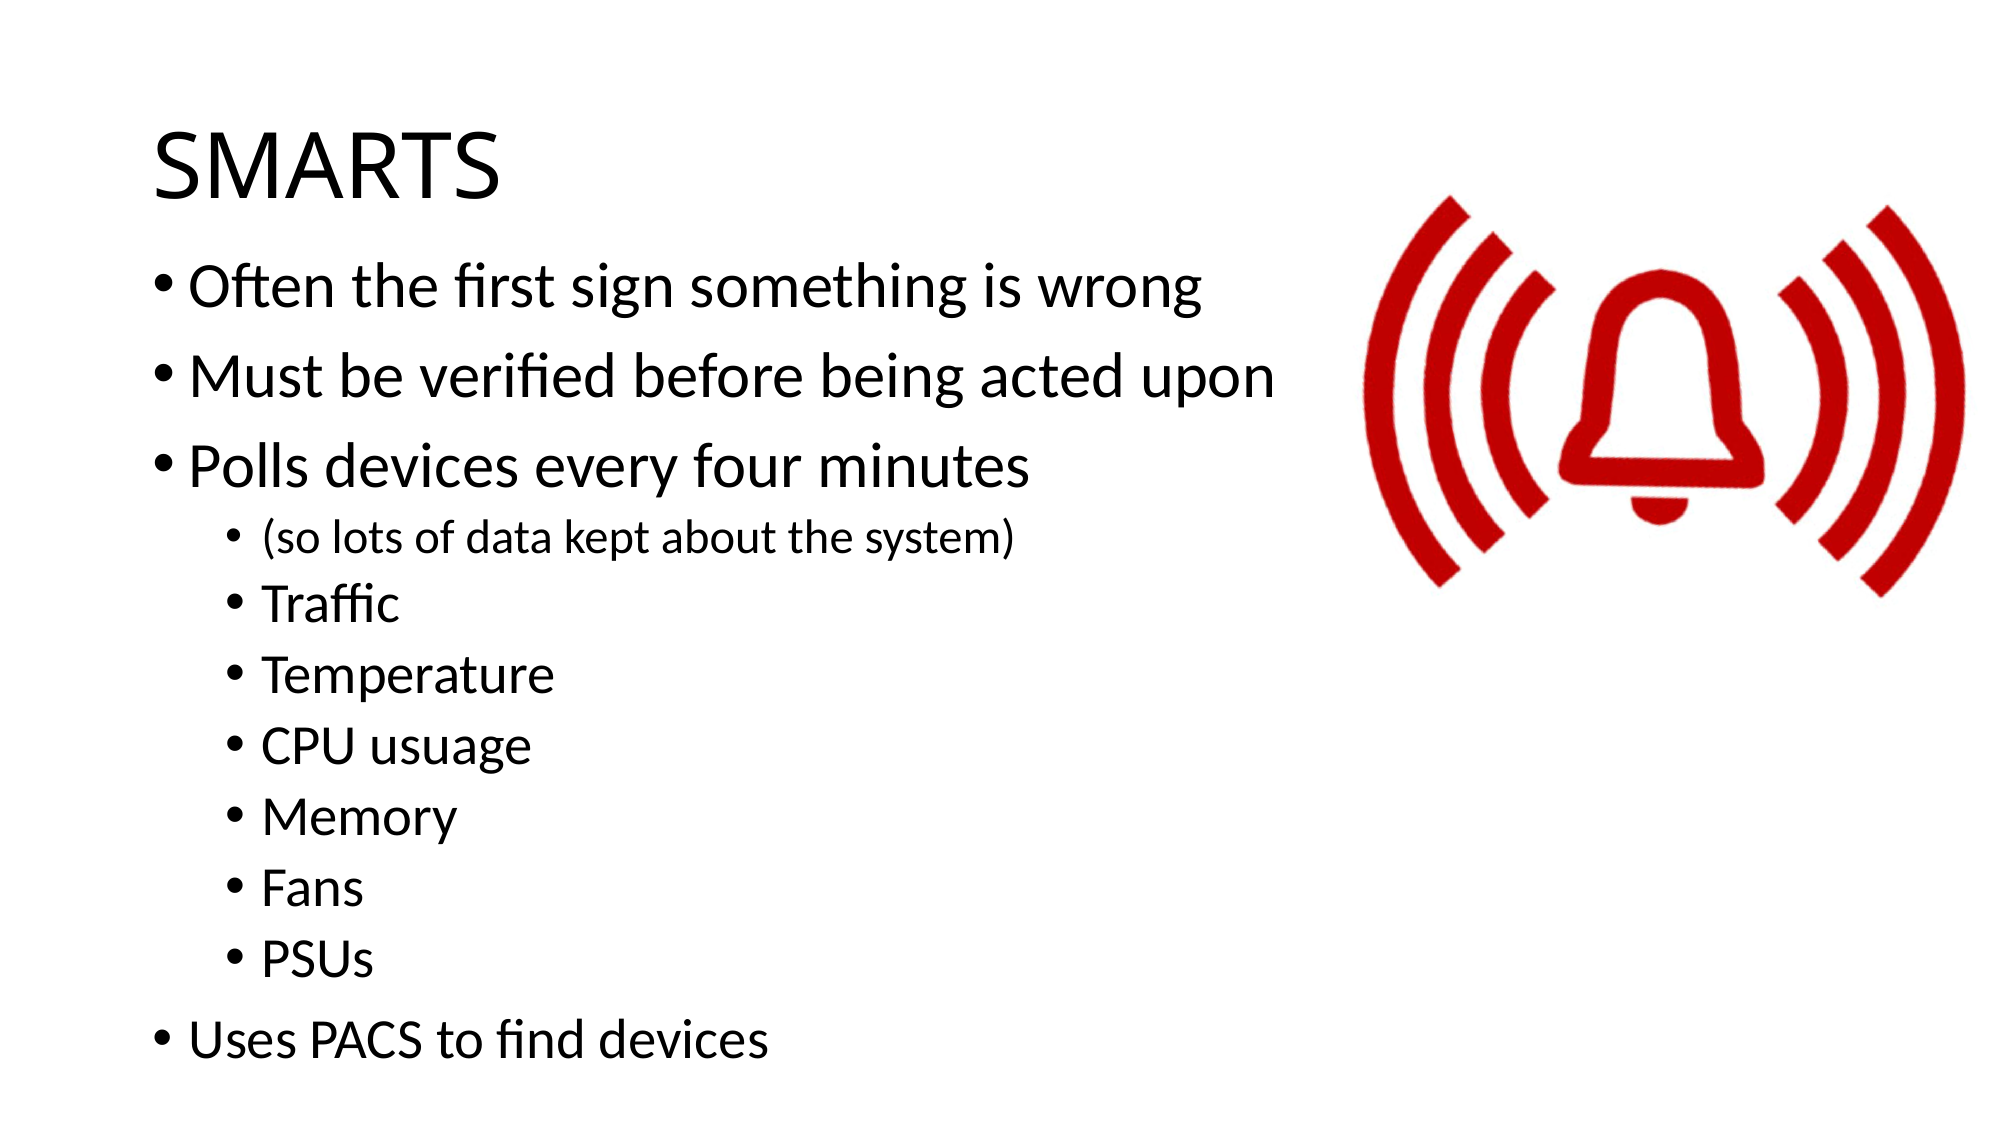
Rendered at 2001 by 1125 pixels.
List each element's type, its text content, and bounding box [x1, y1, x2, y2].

list Often the first sign something is wrong Must be verified before being acted upon Polls devices every four minutes (so lots of data kept about the system) Traffic Temperature CPU usuage Memory Fans PSUs Uses PACS to find devices [137, 243, 1330, 1086]
picture [1295, 61, 2000, 729]
title SMARTS [137, 59, 1863, 243]
